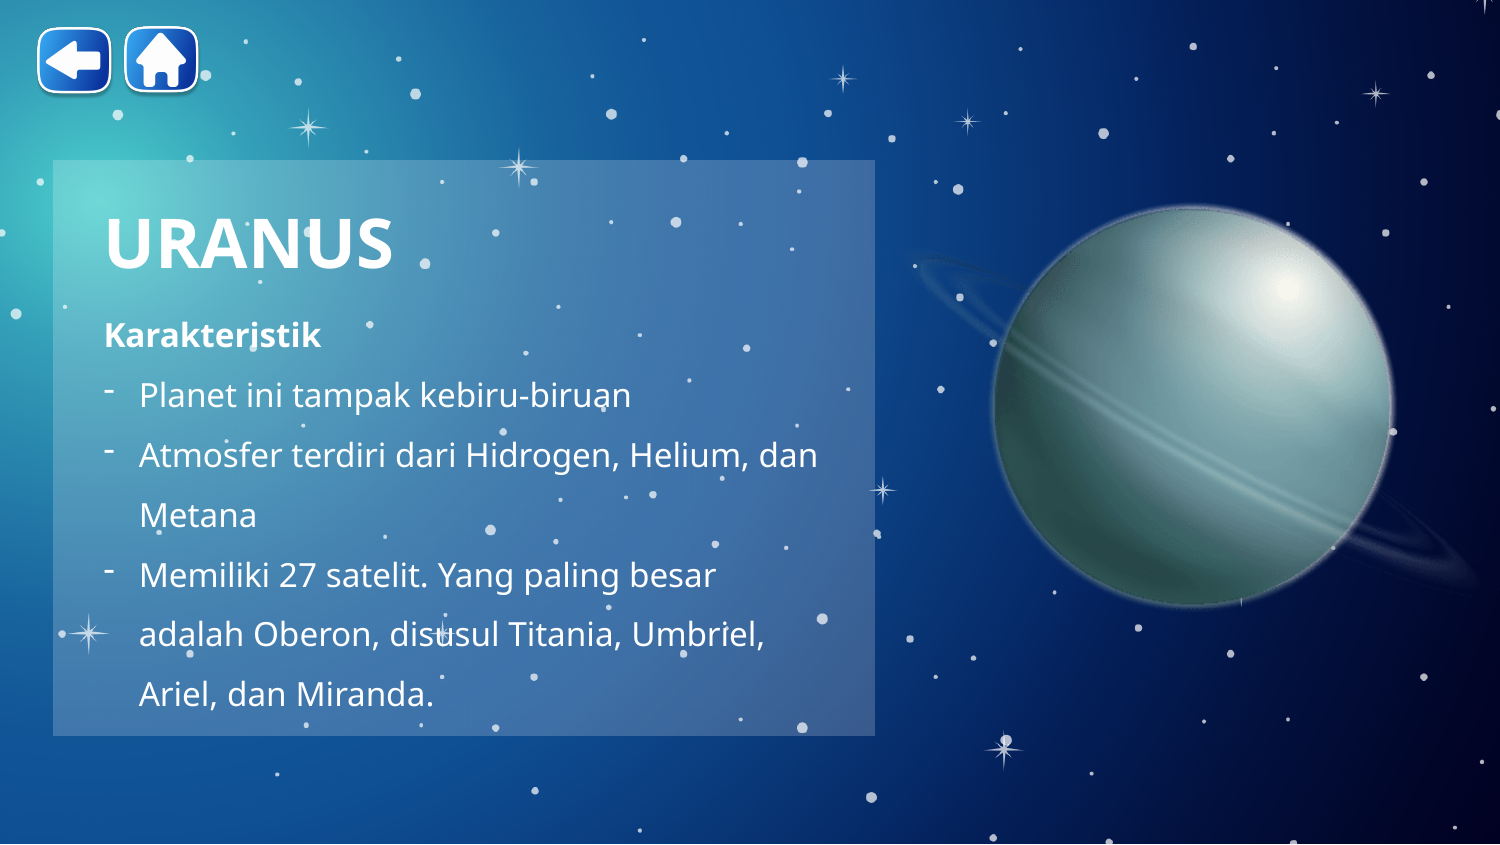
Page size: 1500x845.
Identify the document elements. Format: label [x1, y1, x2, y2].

picture [0, 0, 1500, 844]
text_box [88, 192, 839, 722]
